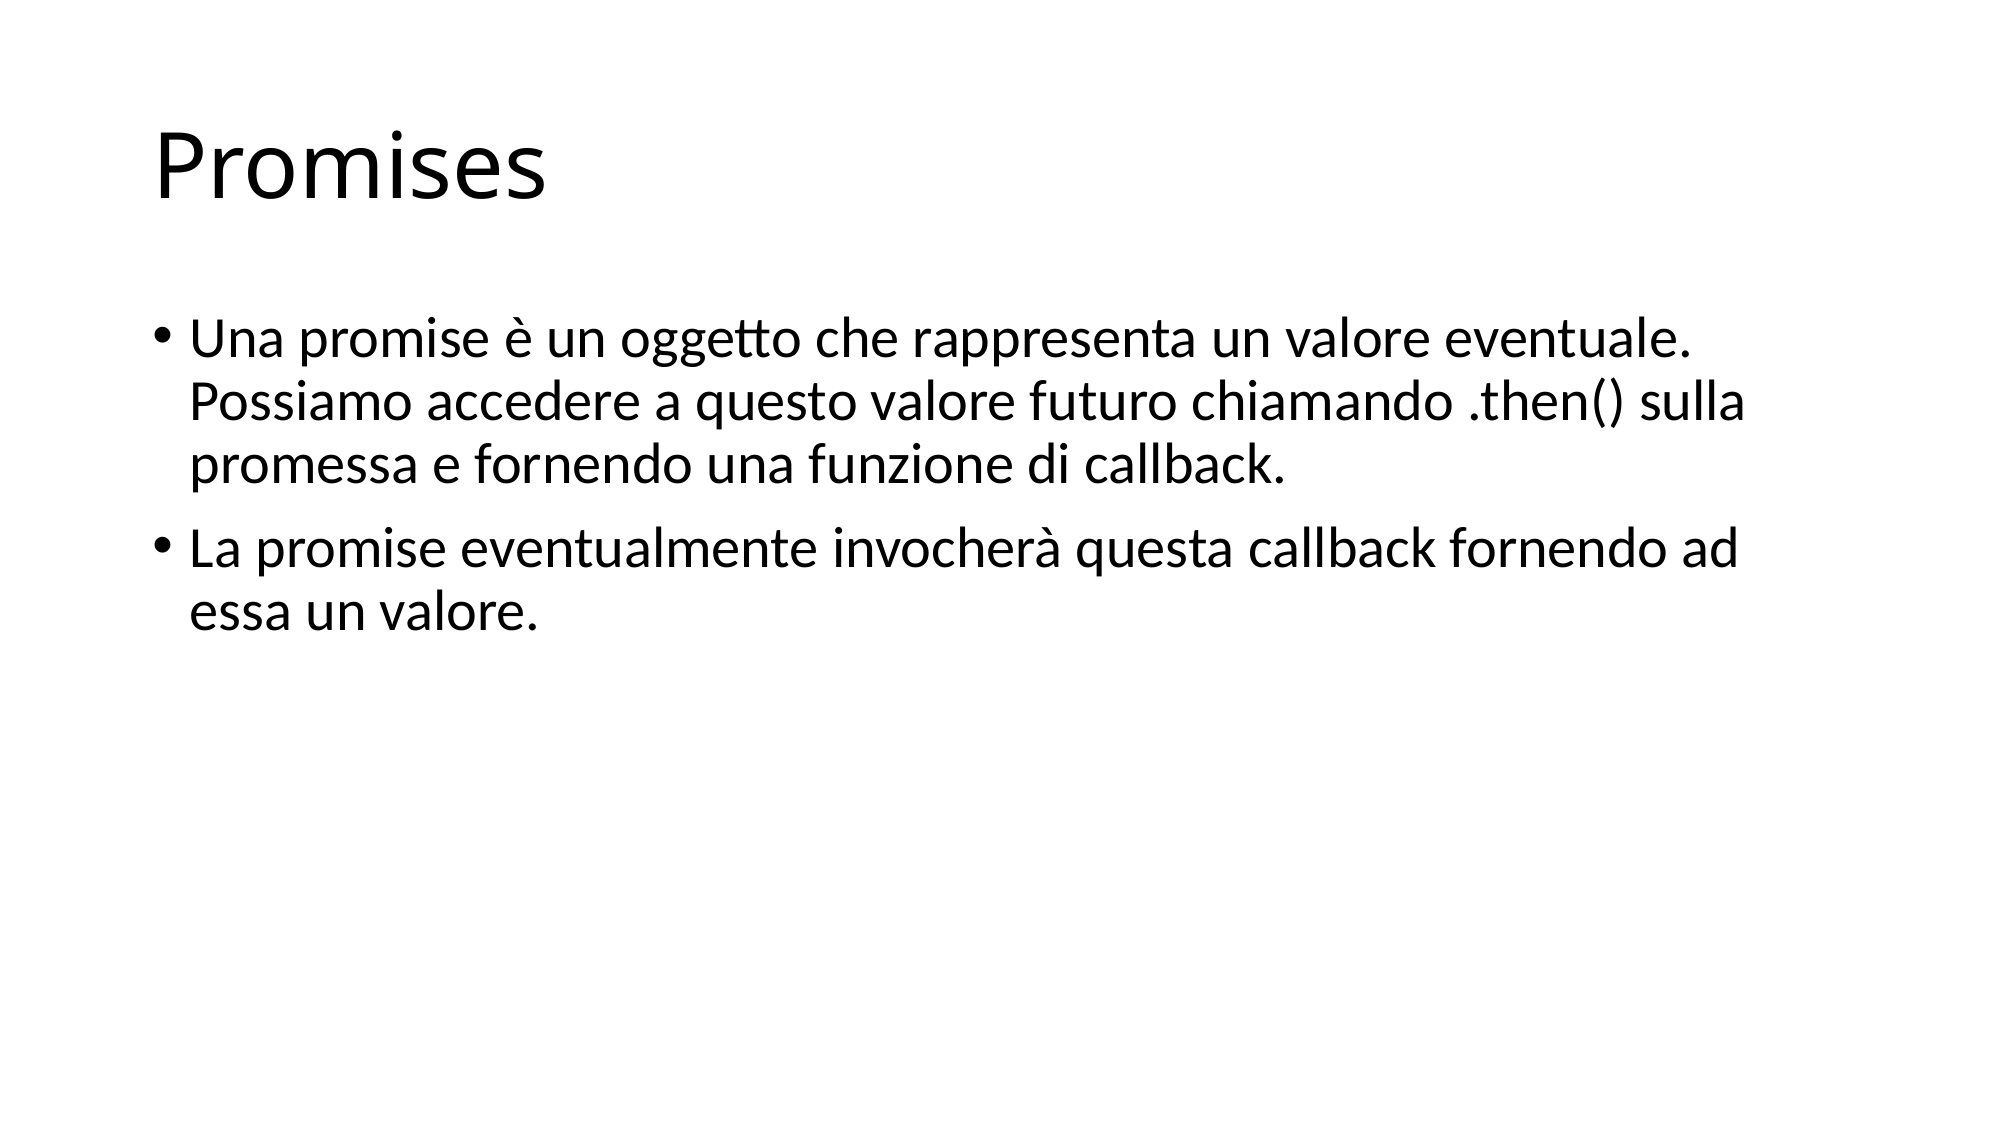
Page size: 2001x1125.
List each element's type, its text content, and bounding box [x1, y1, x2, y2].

title Promises [137, 59, 1863, 278]
list Una promise è un oggetto che rappresenta un valore eventuale. Possiamo accedere a questo valore futuro chiamando .then() sulla promessa e fornendo una funzione di callback. La promise eventualmente invocherà questa callback fornendo ad essa un valore. [137, 299, 1863, 1014]
